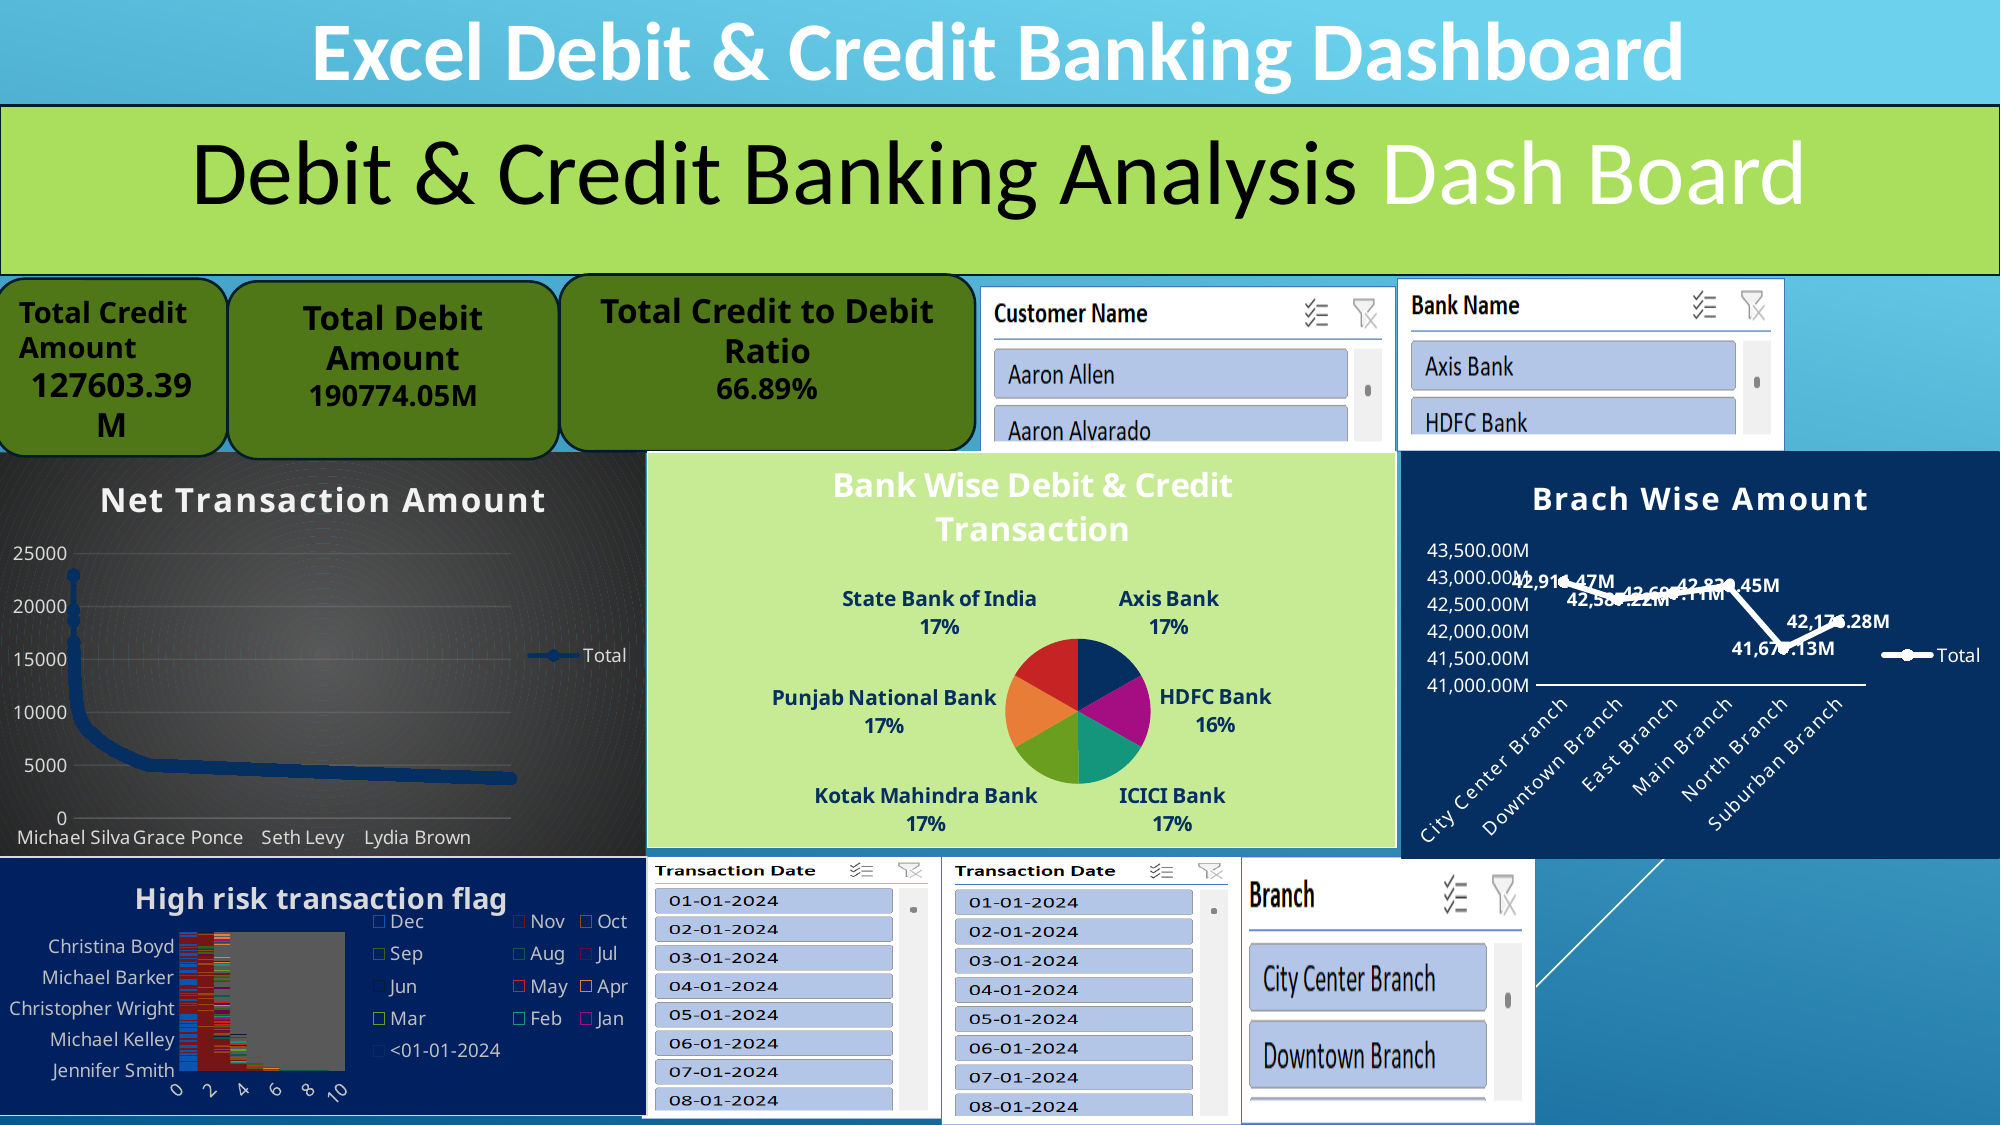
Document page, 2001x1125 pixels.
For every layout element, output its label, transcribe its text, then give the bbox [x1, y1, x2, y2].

chart [1400, 451, 2000, 860]
picture [1397, 278, 1785, 452]
picture [979, 286, 1396, 451]
chart [0, 451, 1398, 1117]
text_box Total Debit Amount 190774.05M [226, 280, 560, 452]
text_box Excel Debit & Credit Banking Dashboard [296, 0, 1703, 105]
text_box Debit & Credit Banking Analysis Dash Board [0, 104, 2000, 276]
picture [641, 855, 1536, 1125]
text_box Total Credit Amount 127603.39M [0, 277, 228, 452]
text_box Total Credit to Debit Ratio 66.89% [558, 273, 977, 452]
